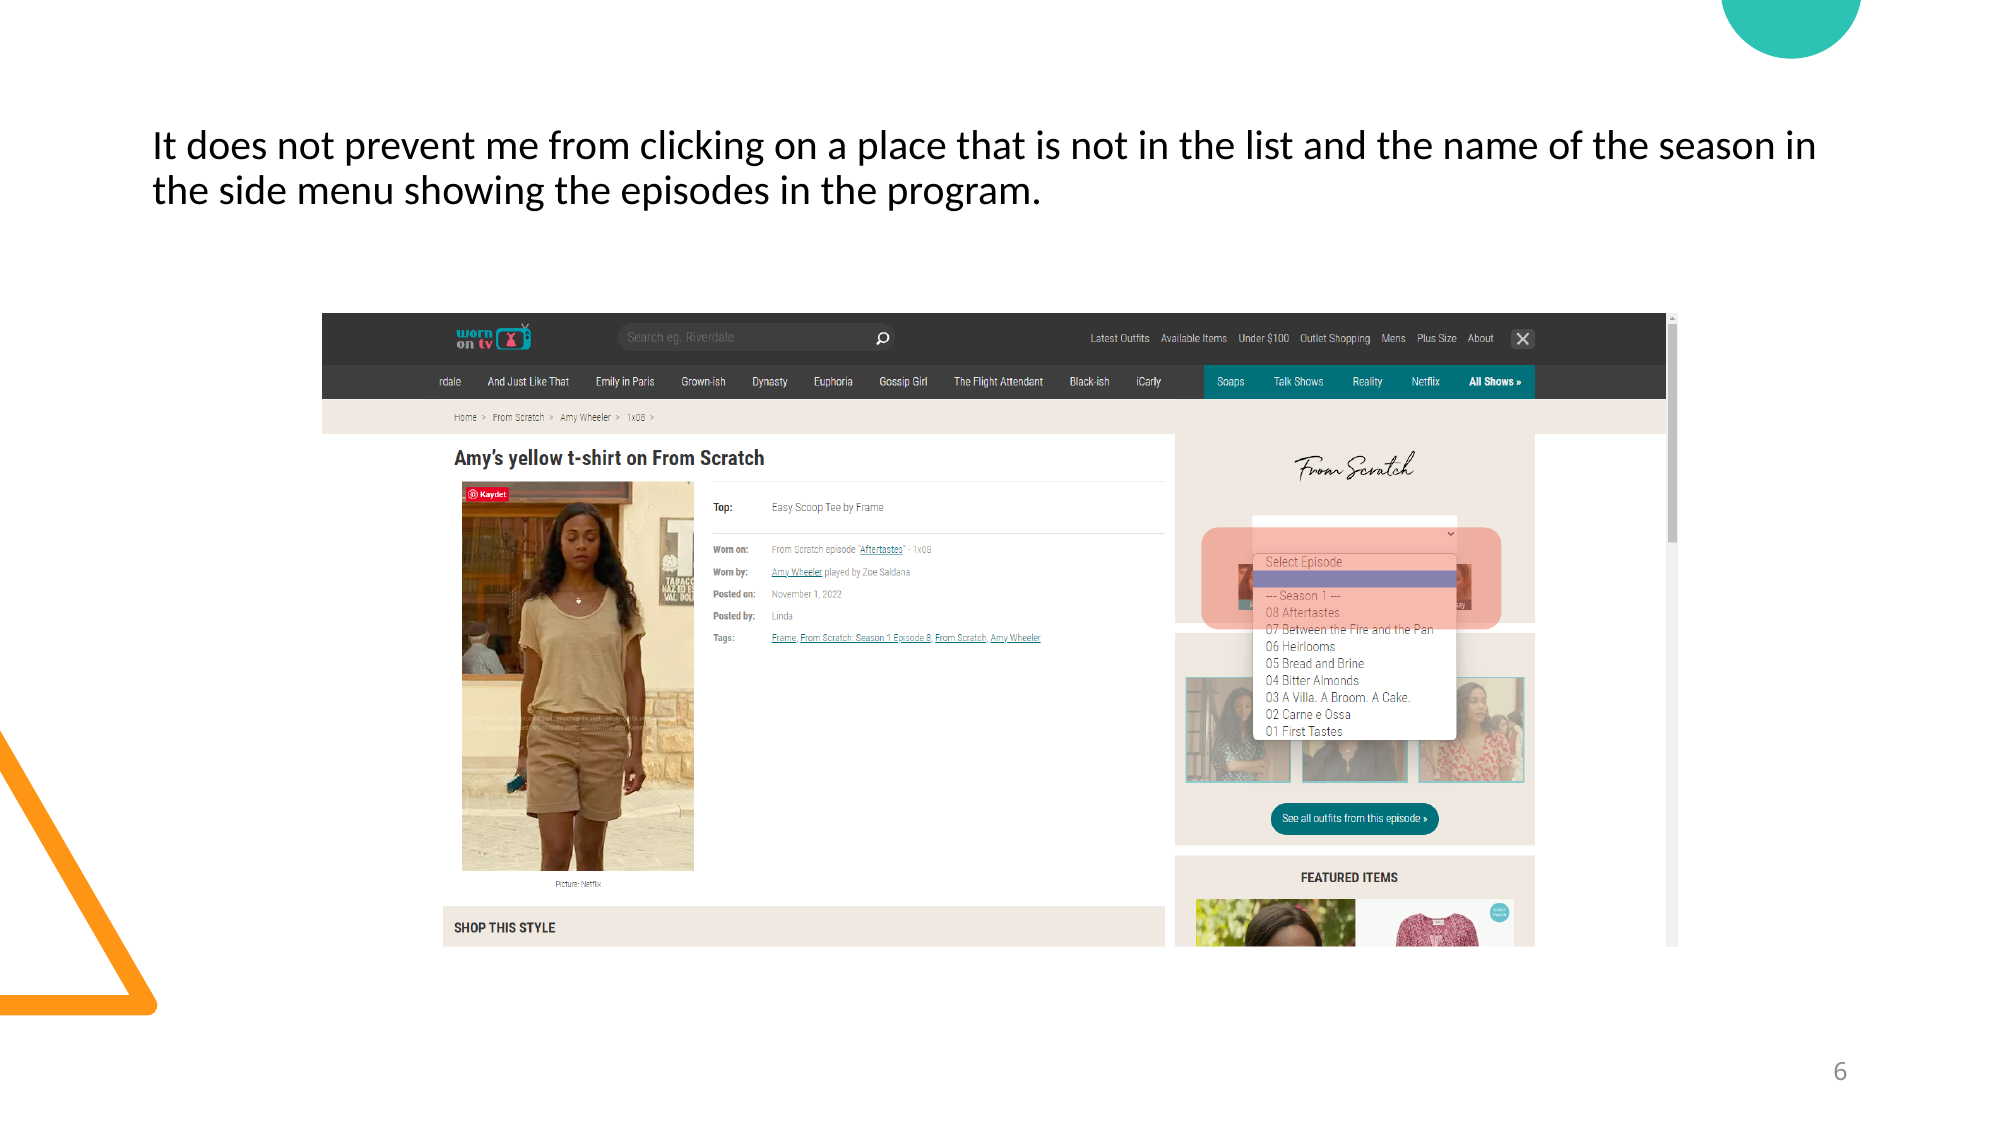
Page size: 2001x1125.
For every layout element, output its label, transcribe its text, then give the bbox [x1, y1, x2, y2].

text_box It does not prevent me from clicking on a place that is not in the list and the name of the season in the side menu showing the episodes in the program. [137, 59, 1863, 278]
slide_number 6 [1412, 1042, 1863, 1103]
picture [322, 313, 1678, 947]
